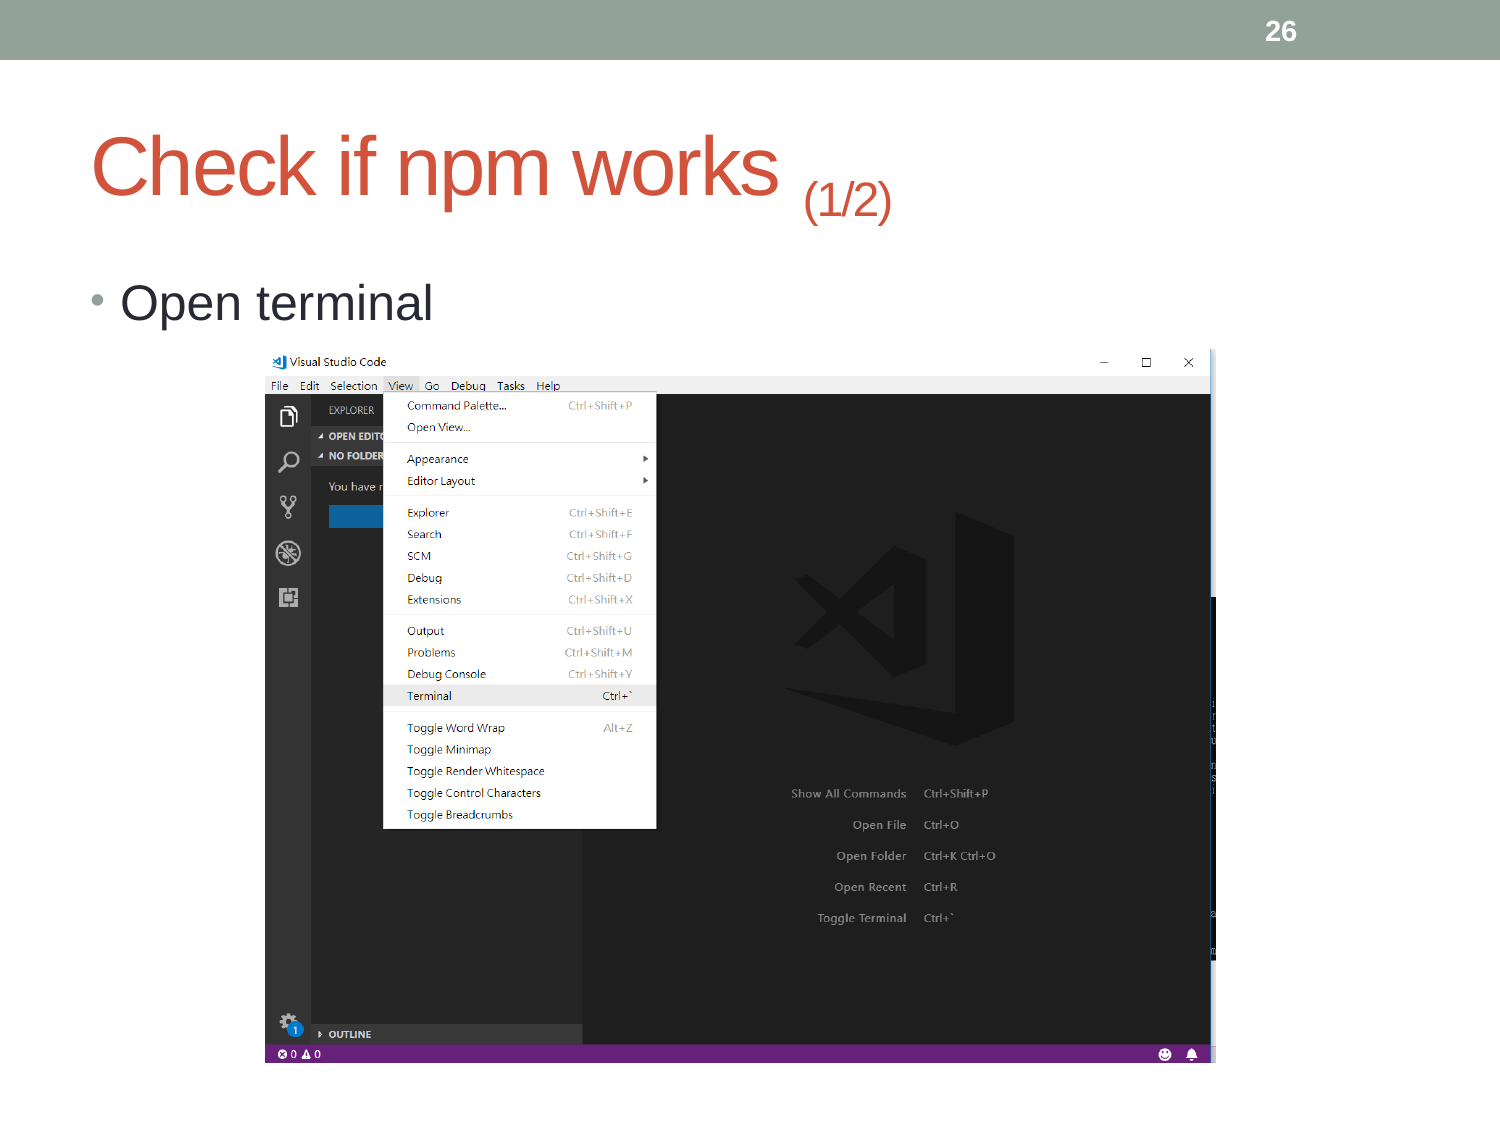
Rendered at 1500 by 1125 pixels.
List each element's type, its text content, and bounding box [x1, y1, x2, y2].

title Check if npm works (1/2) [75, 87, 1425, 250]
slide_number 26 [1250, 3, 1425, 57]
picture [265, 348, 1216, 1063]
list Open terminal [75, 262, 1425, 1063]
